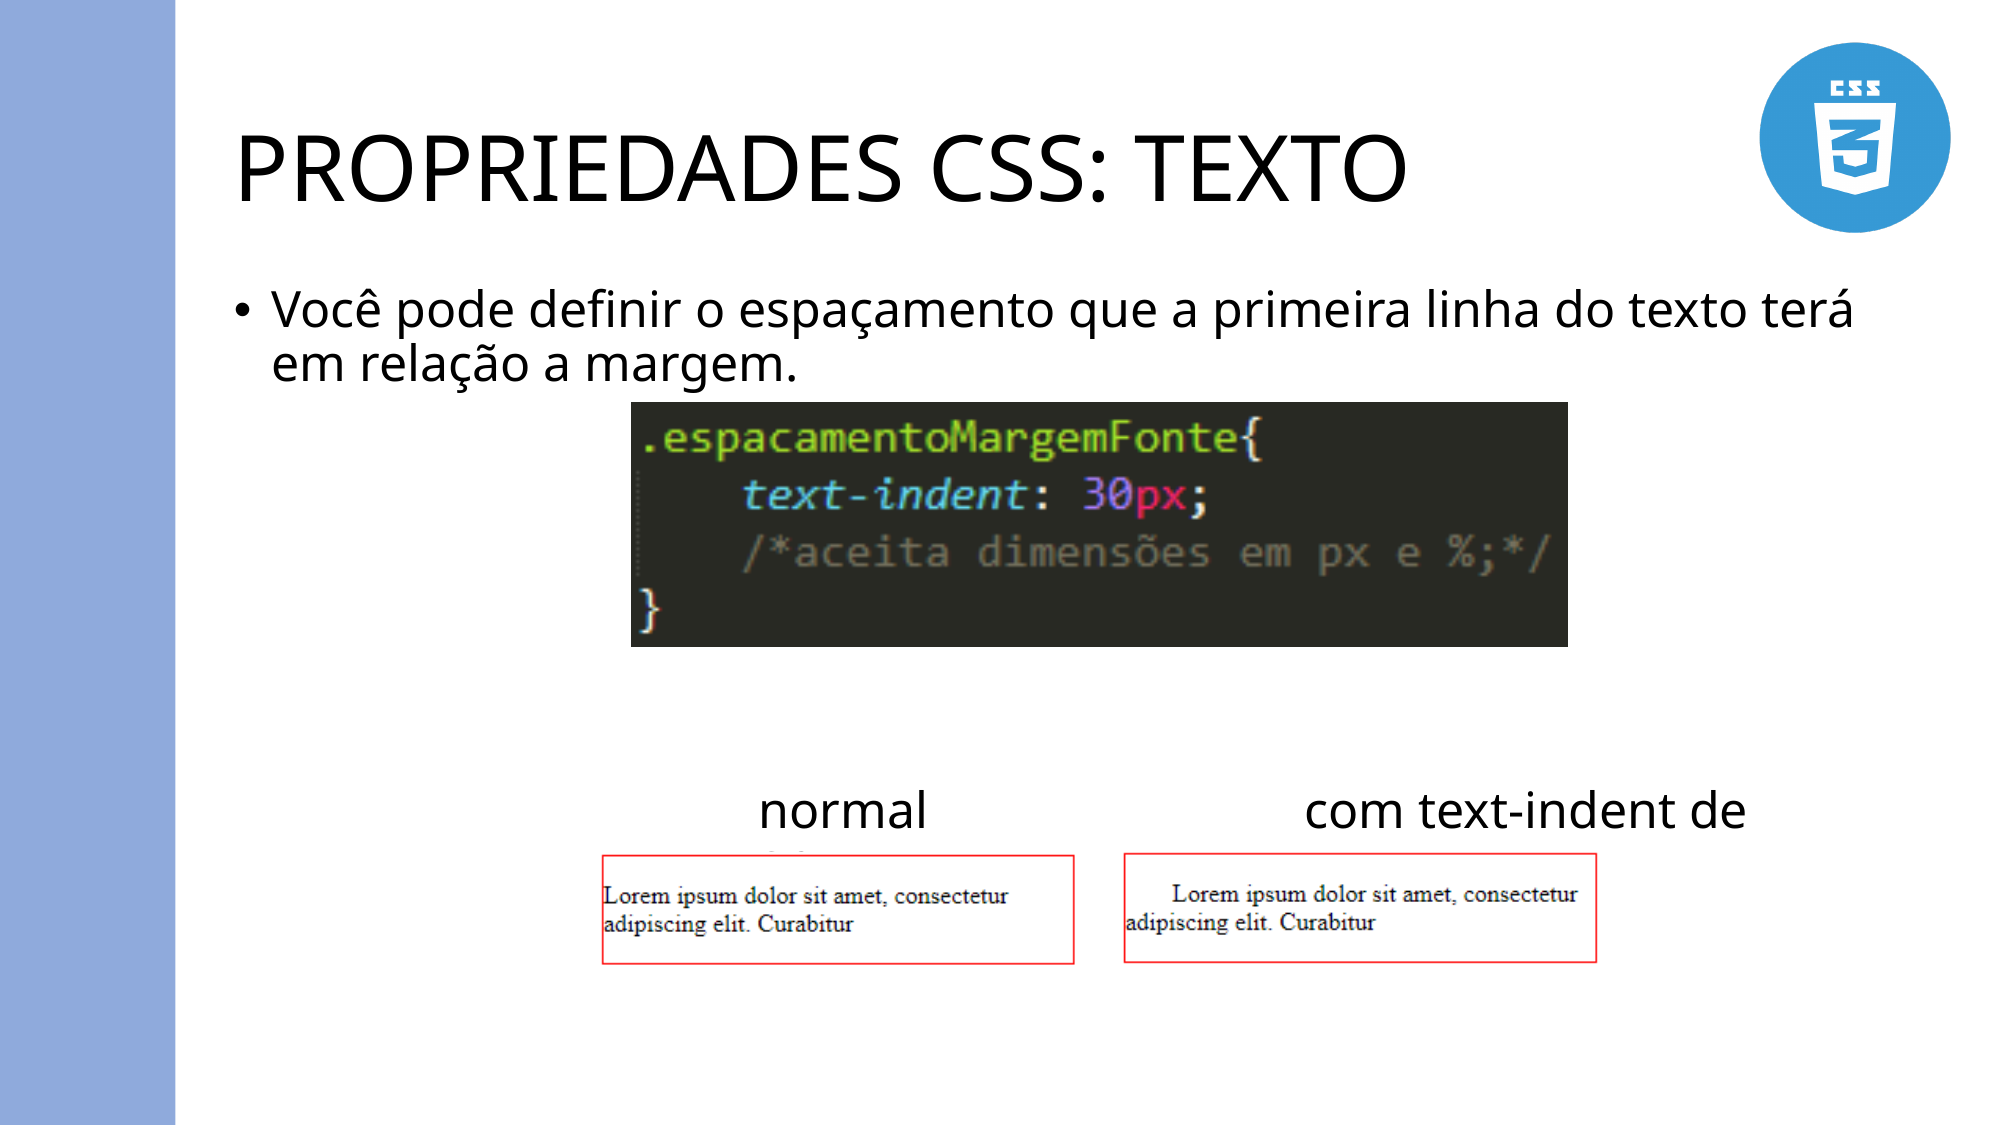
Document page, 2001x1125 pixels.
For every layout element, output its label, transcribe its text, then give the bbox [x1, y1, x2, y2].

picture [1749, 32, 1961, 243]
picture [596, 852, 1078, 968]
text_box [0, 0, 176, 1125]
list Você pode definir o espaçamento que a primeira linha do texto terá em relação a margem. [219, 277, 1948, 1125]
picture [631, 402, 1568, 647]
text_box PROPRIEDADES CSS: TEXTO [219, 67, 1863, 278]
picture [1121, 847, 1602, 968]
text_box normal com text-indent de 30px [743, 771, 1781, 967]
